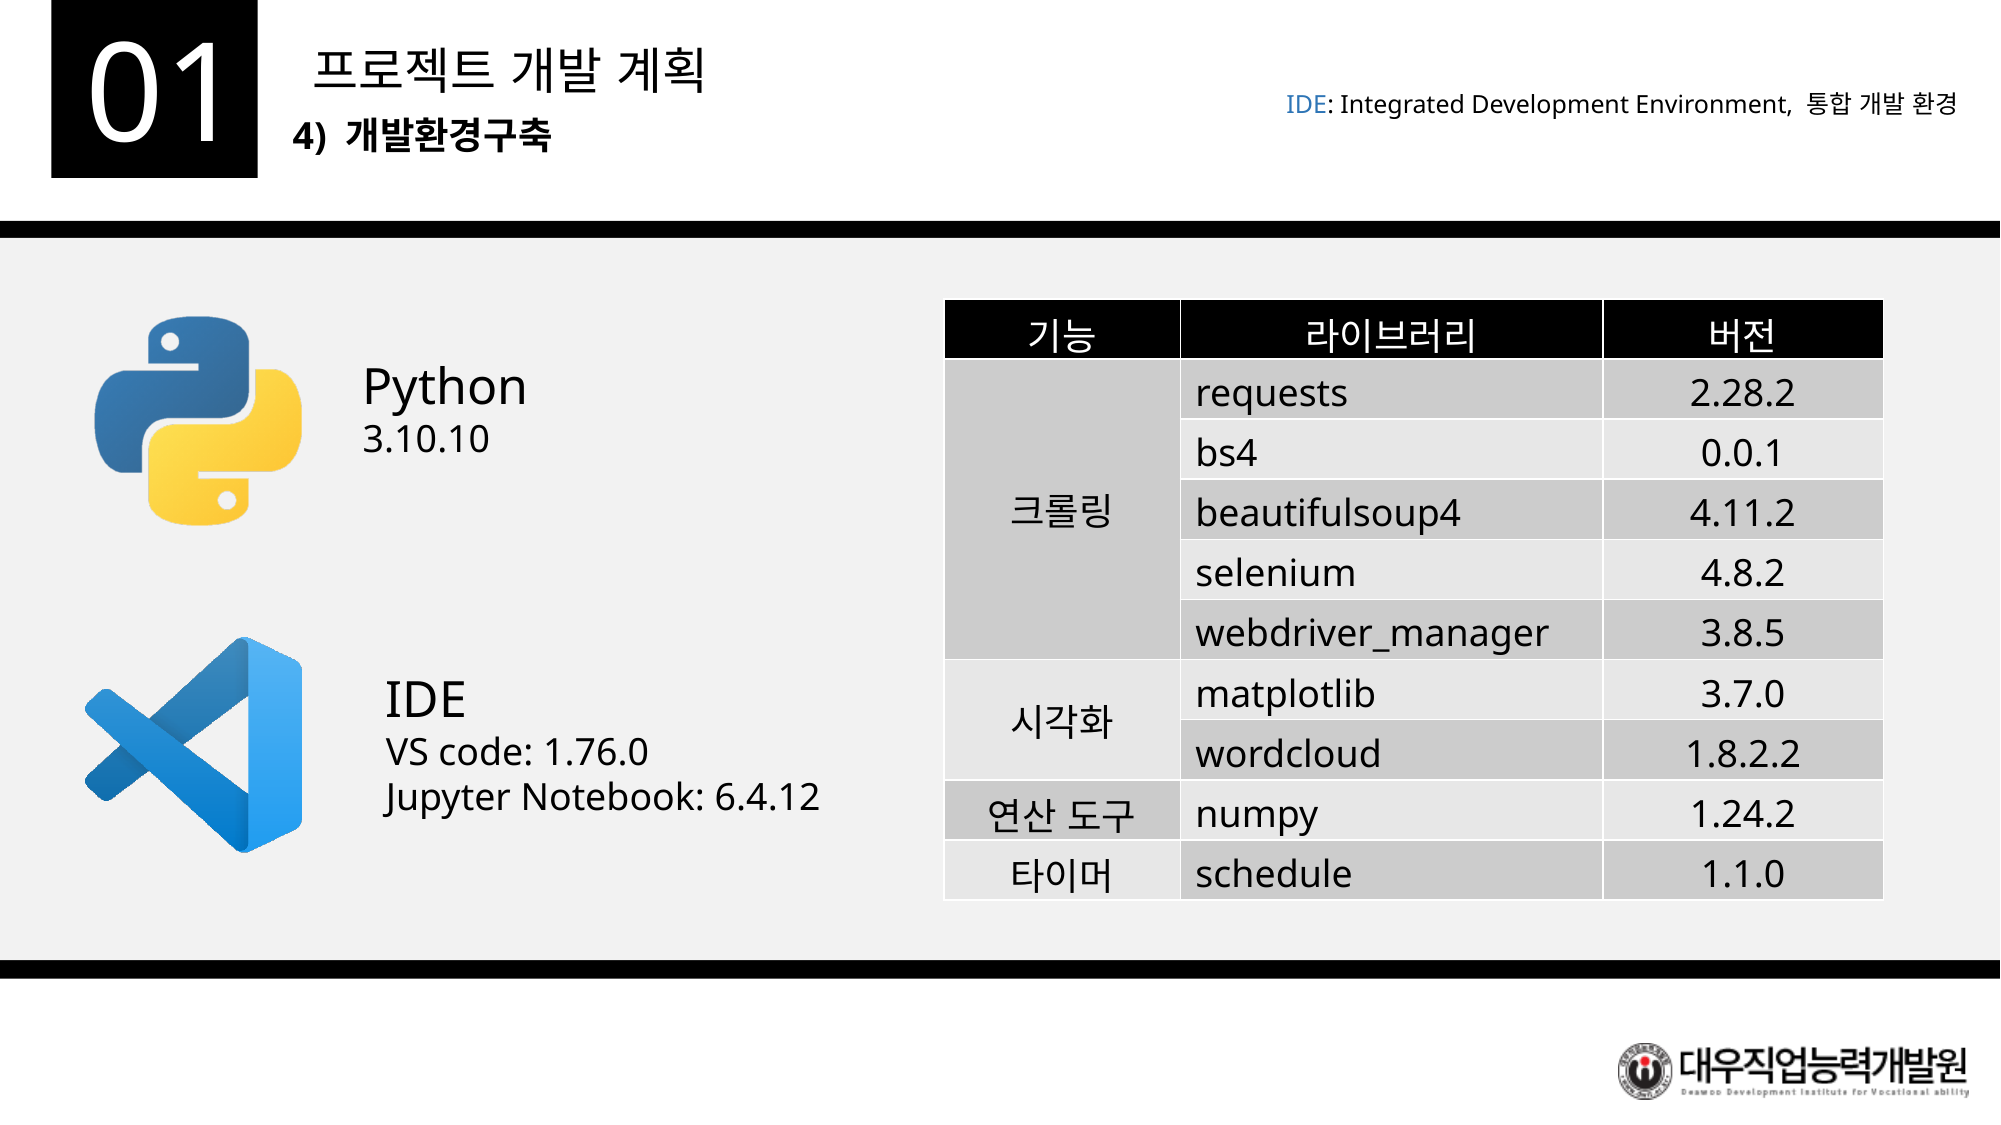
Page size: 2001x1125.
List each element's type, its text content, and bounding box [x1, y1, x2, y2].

text_box [0, 961, 2000, 980]
table_cell webdriver_manager [1181, 600, 1602, 659]
table_header 라이브러리 [1181, 300, 1602, 358]
table_cell 1.24.2 [1604, 781, 1883, 839]
text_box 프로젝트 개발 계획 [297, 31, 724, 107]
table_header 기능 [945, 300, 1180, 358]
table_cell 3.8.5 [1604, 600, 1883, 659]
table_cell 4.11.2 [1604, 480, 1883, 539]
table_cell selenium [1181, 540, 1602, 599]
table_cell 타이머 [945, 841, 1180, 899]
table_cell 2.28.2 [1604, 360, 1883, 418]
table_cell beautifulsoup4 [1181, 480, 1602, 539]
table_cell requests [1181, 360, 1602, 418]
picture [85, 636, 302, 853]
table_cell schedule [1181, 841, 1602, 899]
text_box IDE: Integrated Development Environment, 통합 개발 환경 [1271, 81, 1974, 127]
table_cell 크롤링 [945, 360, 1180, 659]
table_cell 시각화 [945, 660, 1180, 779]
text_box IDE VS code: 1.76.0 Jupyter Notebook: 6.4.12 [371, 660, 837, 825]
picture [1618, 1043, 1969, 1100]
text_box 01 [71, 0, 259, 176]
text_box 4) 개발환경구축 [277, 104, 982, 165]
text_box Python 3.10.10 [347, 347, 774, 545]
picture [0, 299, 412, 543]
text_box [50, 0, 259, 179]
table_cell 3.7.0 [1604, 660, 1883, 719]
table_cell 연산 도구 [945, 781, 1180, 839]
table_cell 1.1.0 [1604, 841, 1883, 899]
table_cell 1.8.2.2 [1604, 720, 1883, 779]
table_cell 4.8.2 [1604, 540, 1883, 599]
table_header 버전 [1604, 300, 1883, 358]
text_box [0, 220, 2000, 237]
table_cell bs4 [1181, 420, 1602, 478]
table_cell 0.0.1 [1604, 420, 1883, 478]
table_cell numpy [1181, 781, 1602, 839]
table_cell matplotlib [1181, 660, 1602, 719]
table_cell wordcloud [1181, 720, 1602, 779]
text_box [0, 237, 2000, 961]
